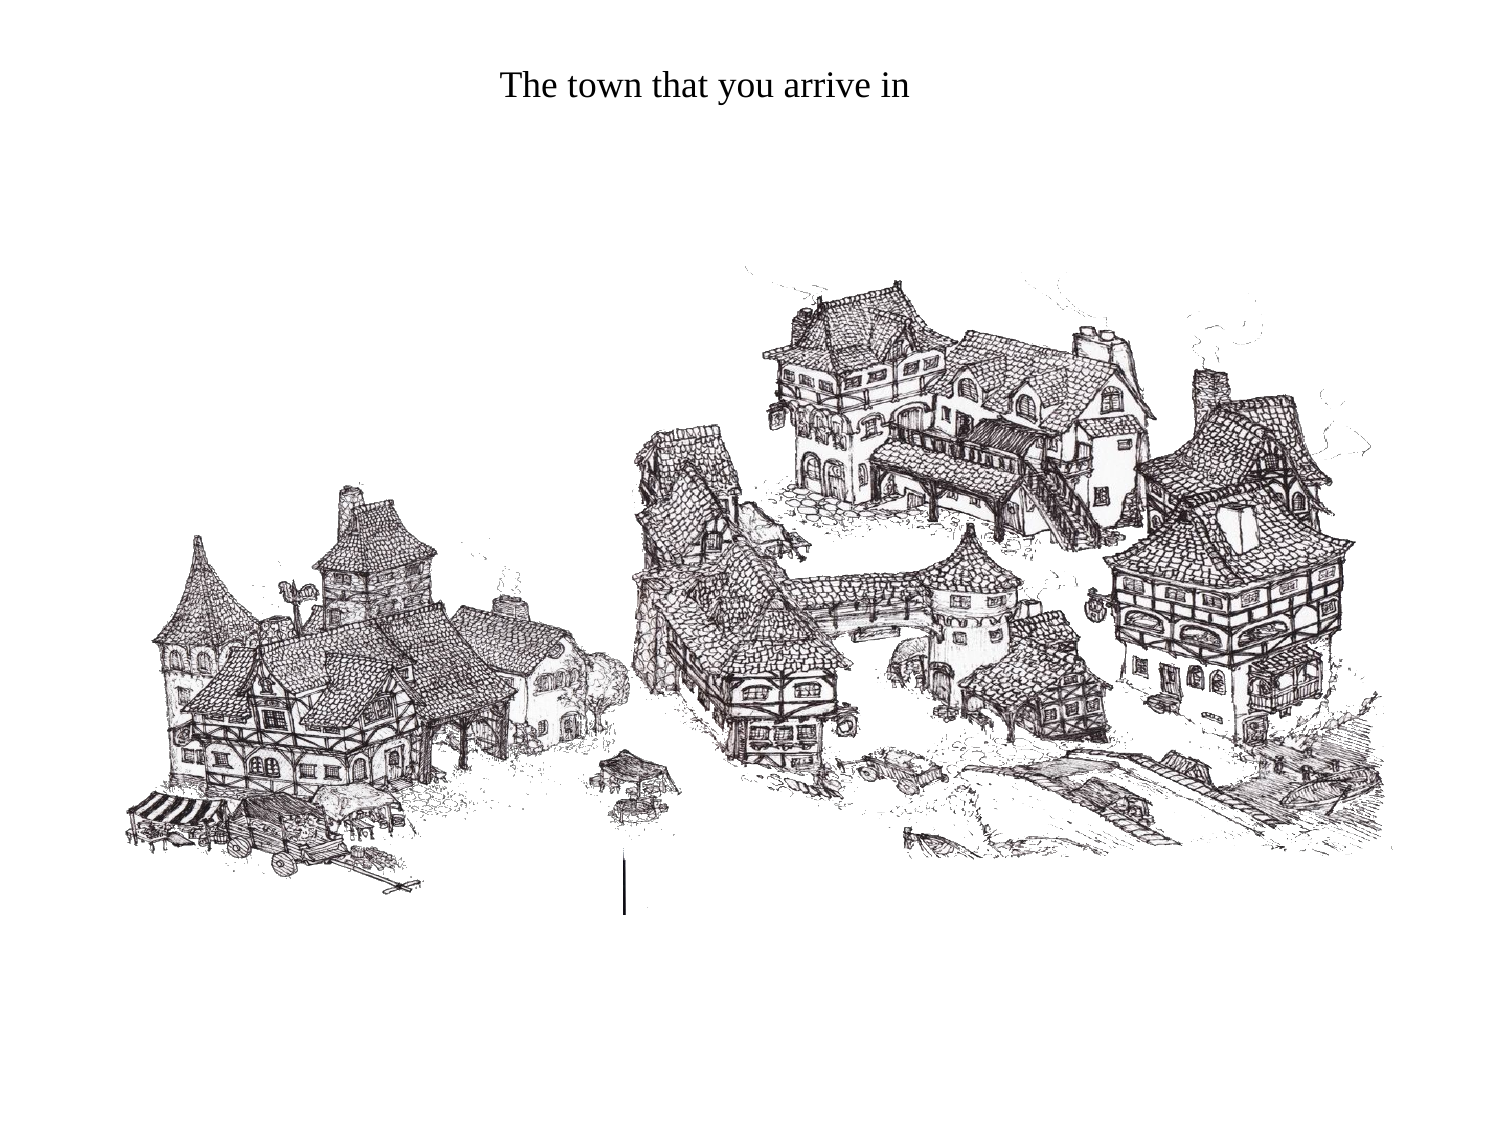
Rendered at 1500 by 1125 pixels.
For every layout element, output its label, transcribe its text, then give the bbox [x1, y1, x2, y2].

picture [119, 194, 1395, 924]
title The town that you arrive in [75, 44, 1335, 120]
text_box [56, 54, 1440, 1082]
